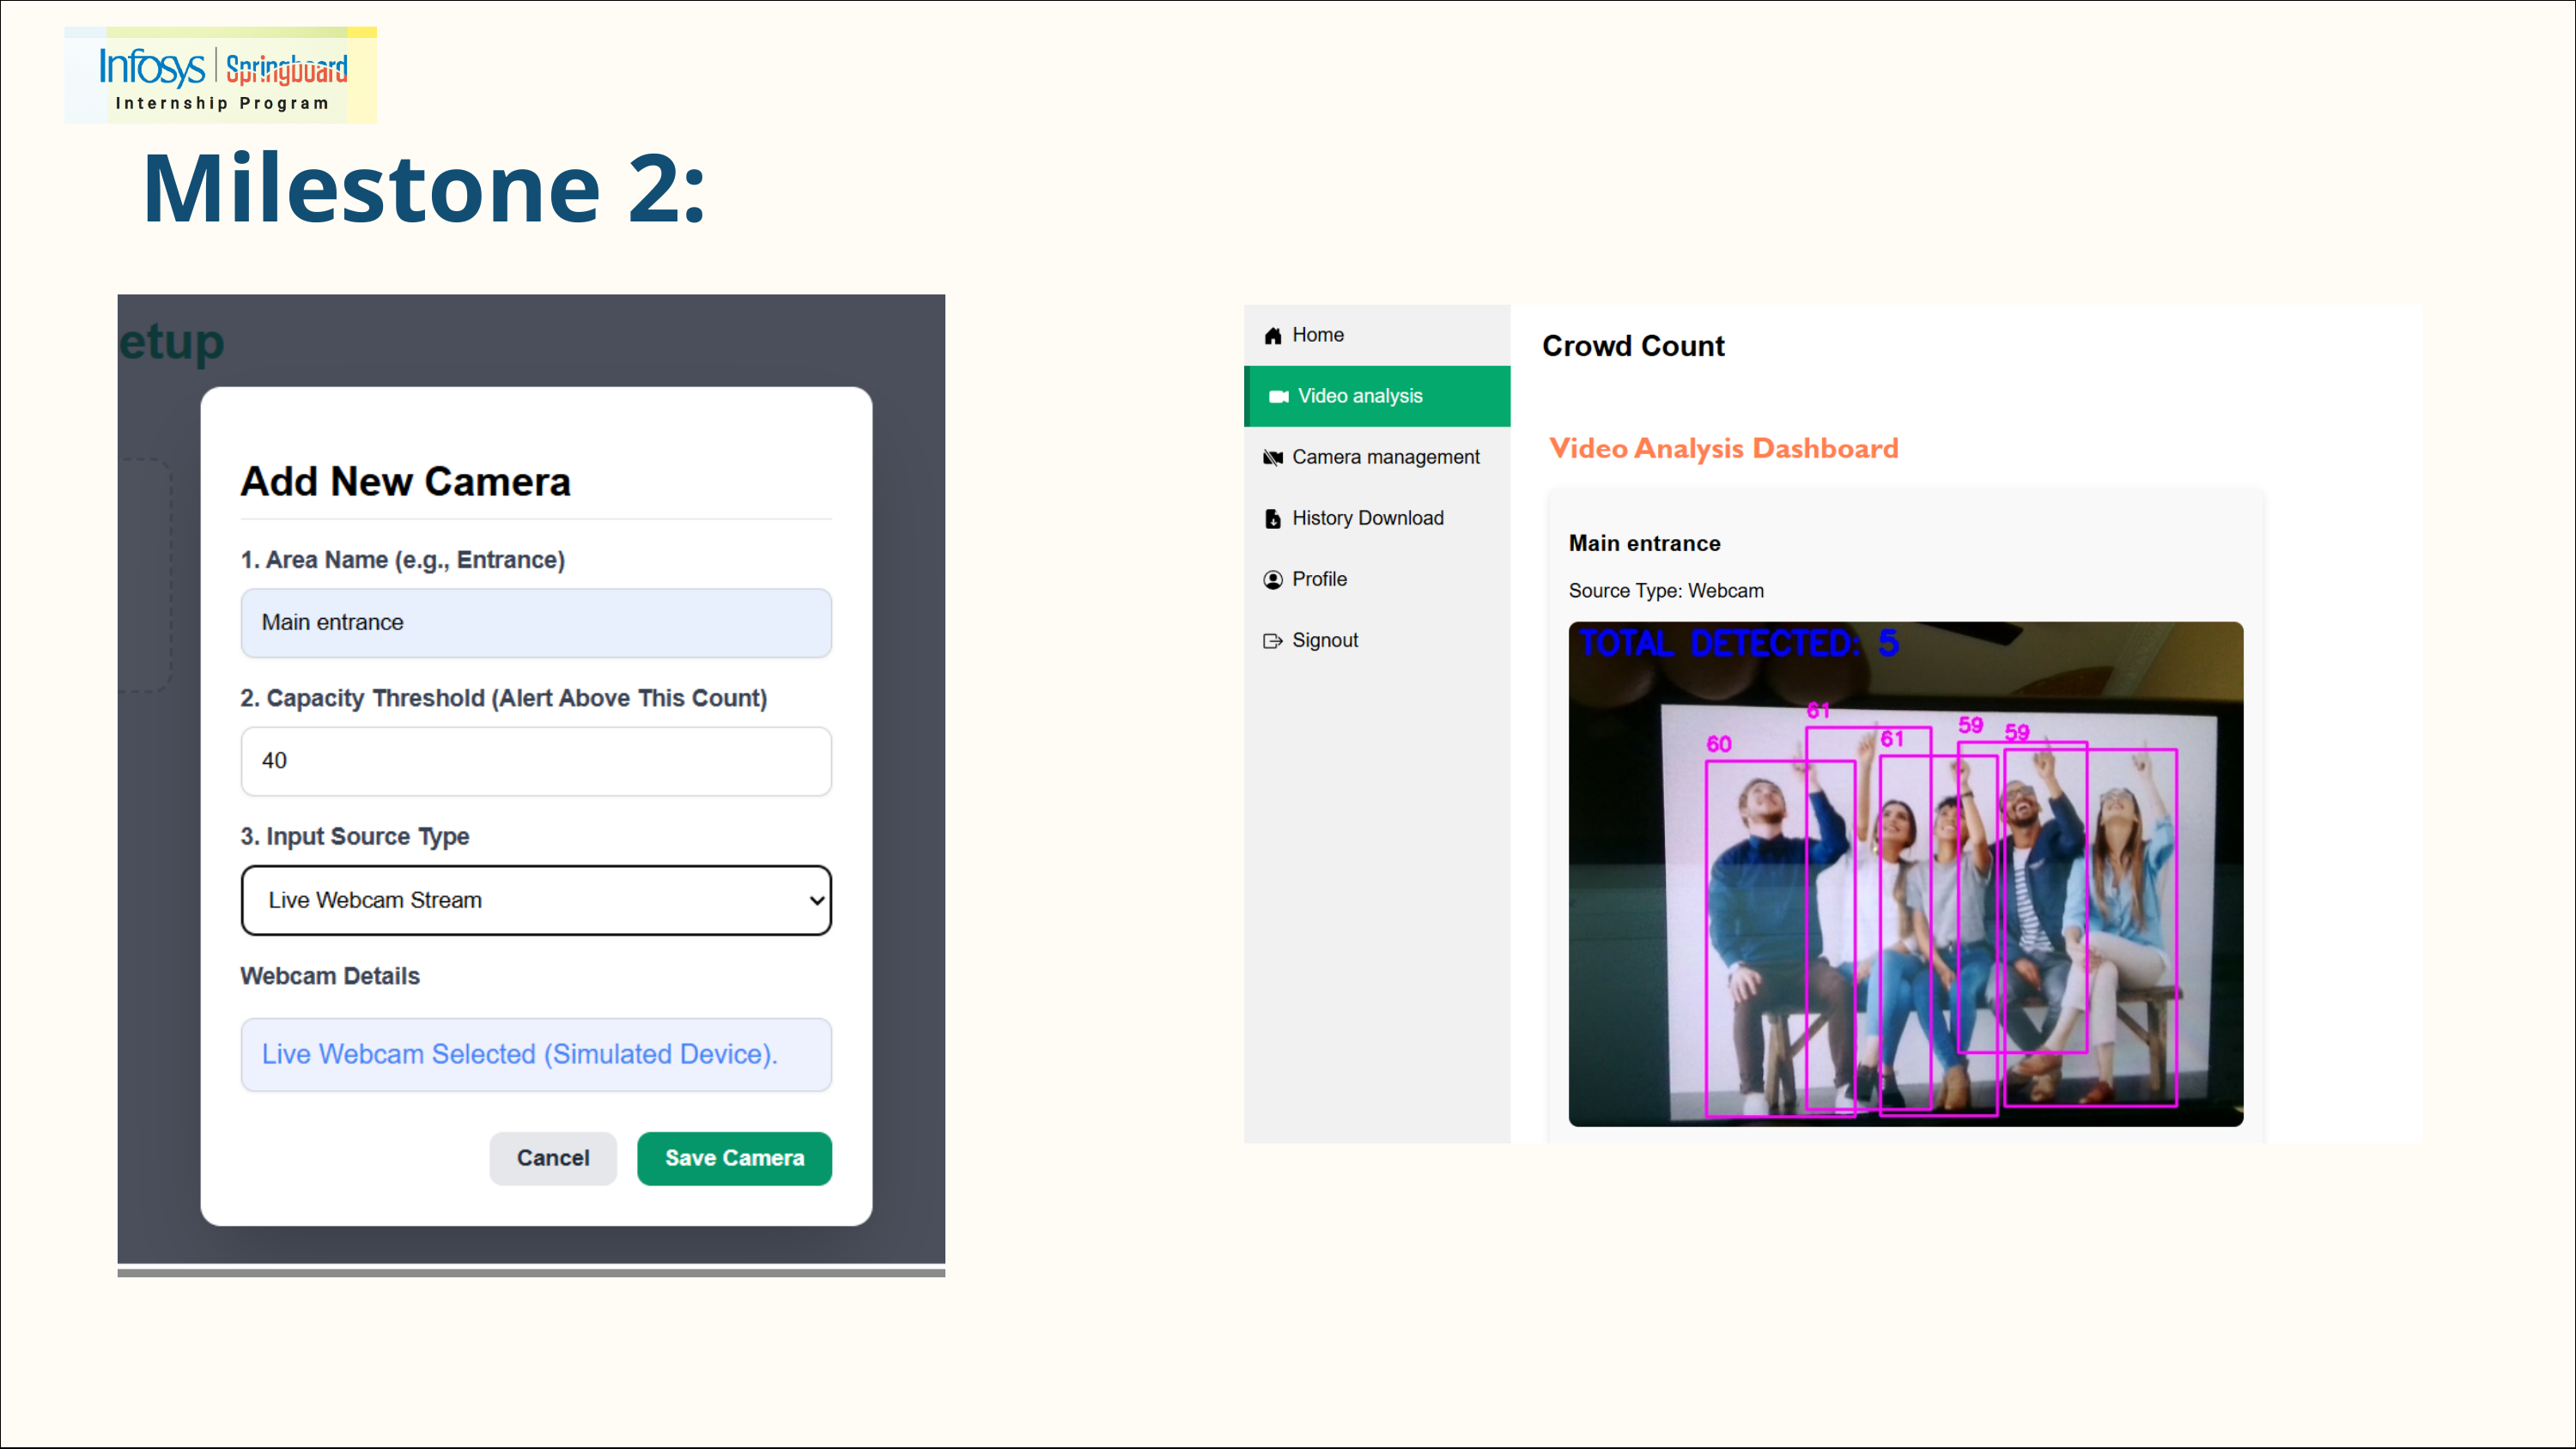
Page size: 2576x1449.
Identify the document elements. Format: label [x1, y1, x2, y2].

text_box [0, 0, 2576, 1449]
picture [64, 26, 378, 124]
picture [1244, 305, 2423, 1143]
picture [118, 294, 945, 1277]
